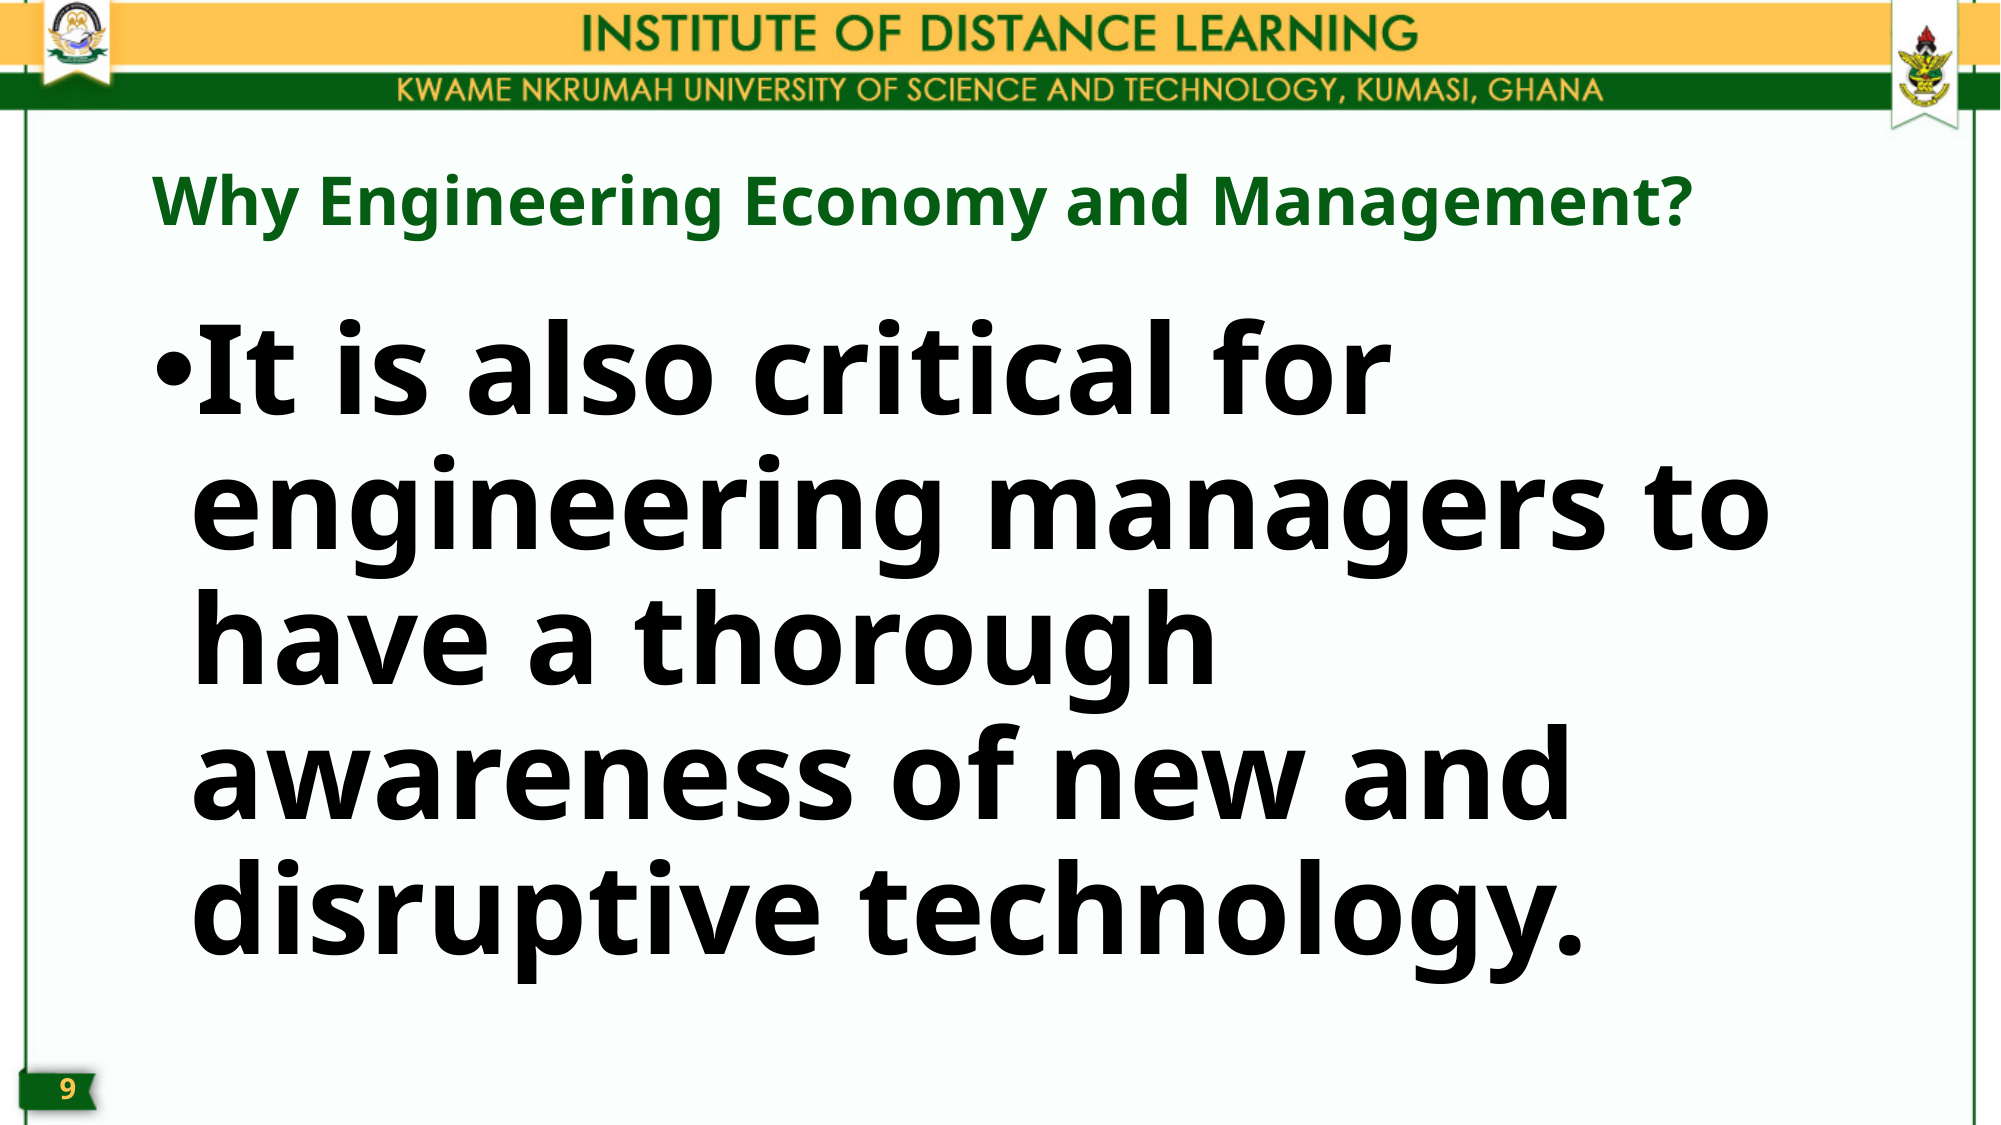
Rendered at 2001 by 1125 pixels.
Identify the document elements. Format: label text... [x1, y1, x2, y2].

picture [0, 0, 2001, 1125]
slide_number 8 [24, 1060, 92, 1121]
list It is also critical for engineering managers to have a thorough awareness of new and disruptive technology. [137, 299, 1863, 1014]
title Why Engineering Economy and Management? [137, 129, 1863, 278]
